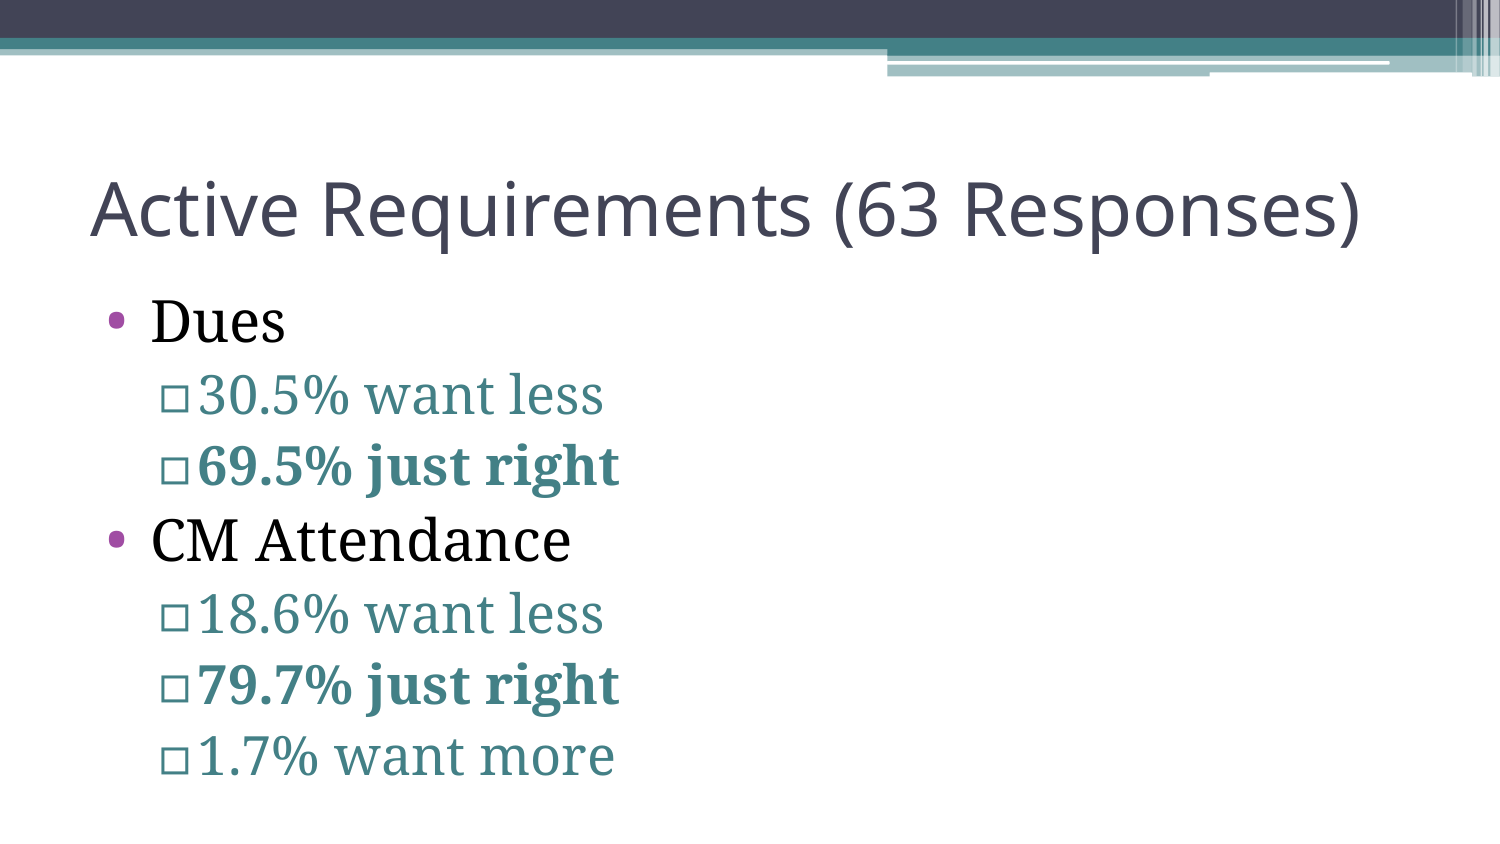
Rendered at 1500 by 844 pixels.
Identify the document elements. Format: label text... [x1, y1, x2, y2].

list Dues 30.5% want less 69.5% just right CM Attendance 18.6% want less 79.7% just right 1.7% want more [75, 276, 1425, 809]
title Active Requirements (63 Responses) [75, 140, 1425, 272]
